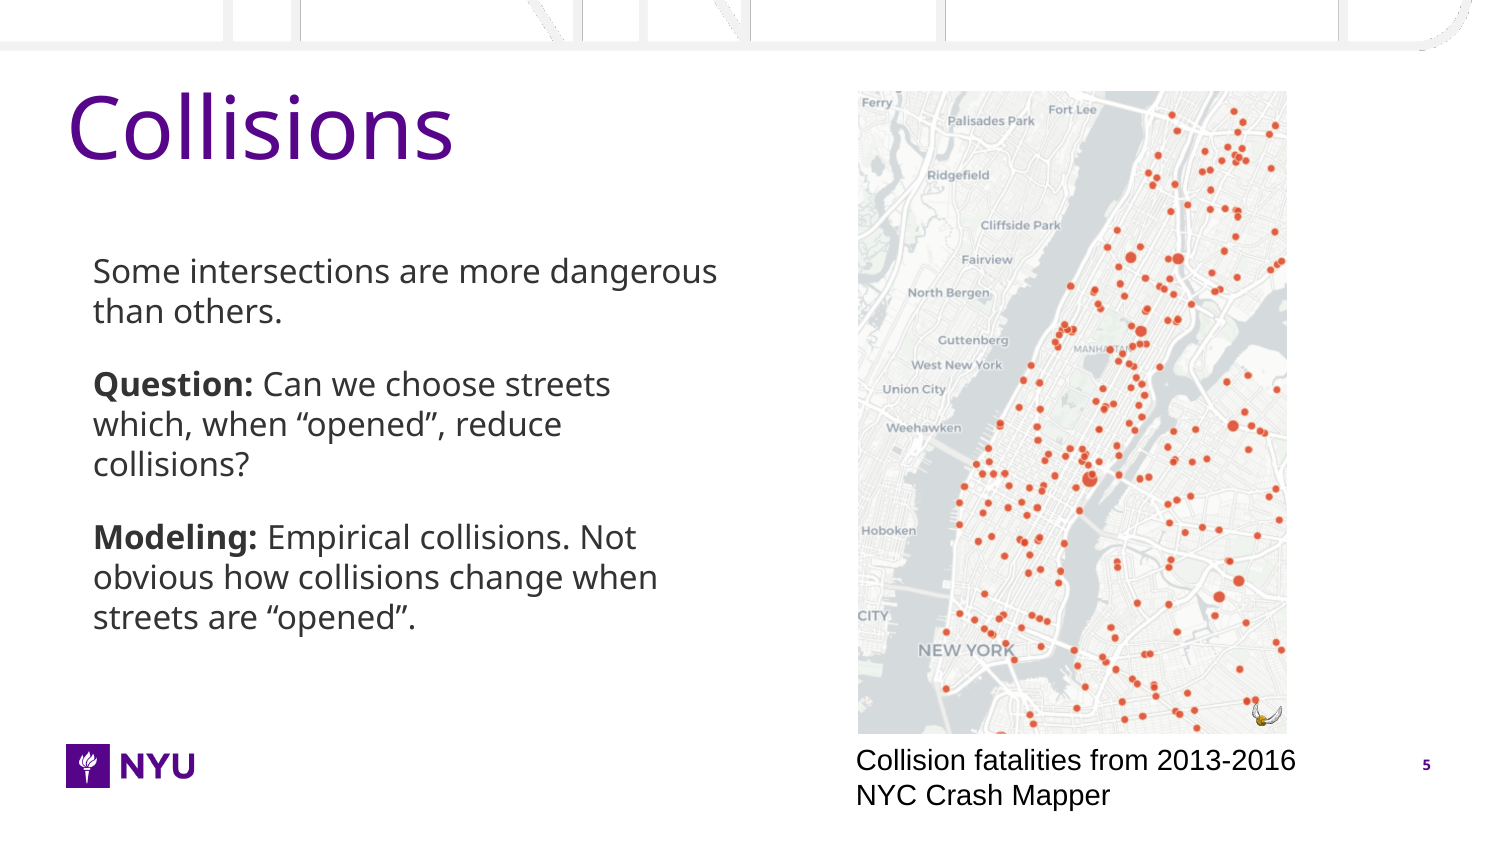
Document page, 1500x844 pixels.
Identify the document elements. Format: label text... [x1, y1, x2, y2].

picture [857, 91, 1288, 734]
title Collisions [51, 72, 1434, 167]
text_box Some intersections are more dangerous than others. Question: Can we choose streets which, when “opened”, reduce collisions? Modeling: Empirical collisions. Not obvious how collisions change when streets are “opened”. [78, 234, 735, 726]
picture [66, 744, 195, 788]
text_box Collision fatalities from 2013-2016 NYC Crash Mapper [840, 726, 1430, 820]
picture [0, 0, 1496, 51]
